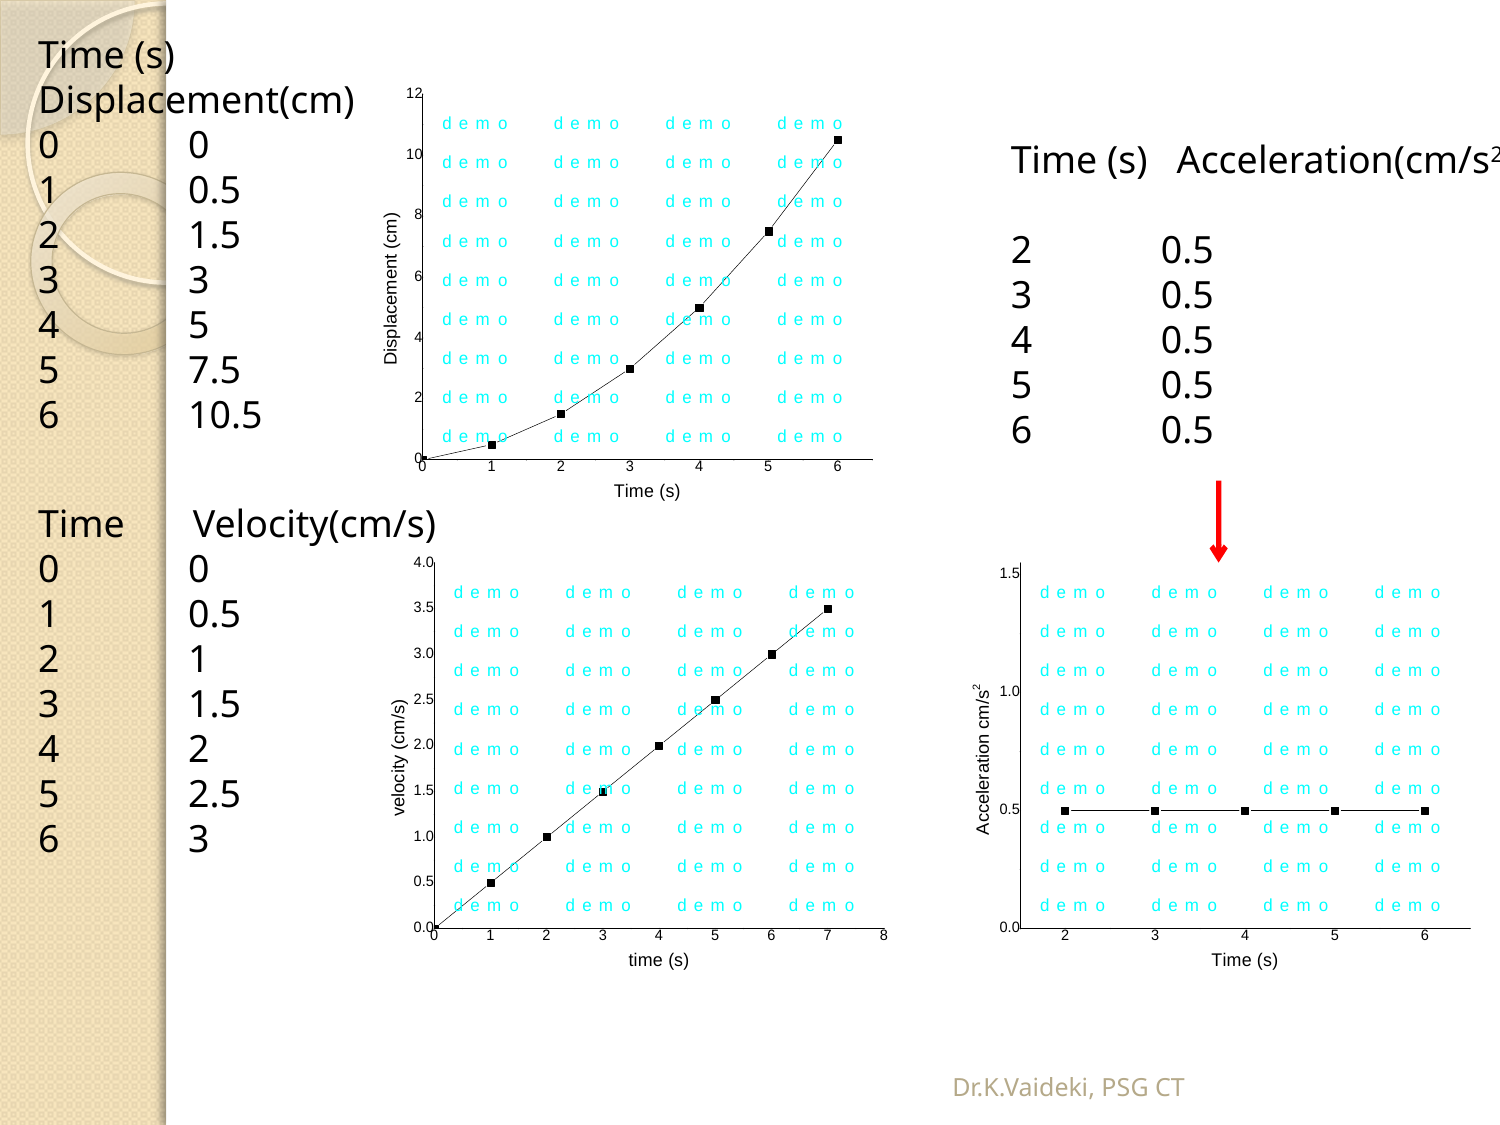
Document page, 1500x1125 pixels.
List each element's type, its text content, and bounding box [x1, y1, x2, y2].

footer Dr.K.Vaideki, PSG CT [937, 1034, 1413, 1113]
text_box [902, 128, 1500, 1014]
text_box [23, 556, 895, 1015]
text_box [23, 23, 965, 546]
